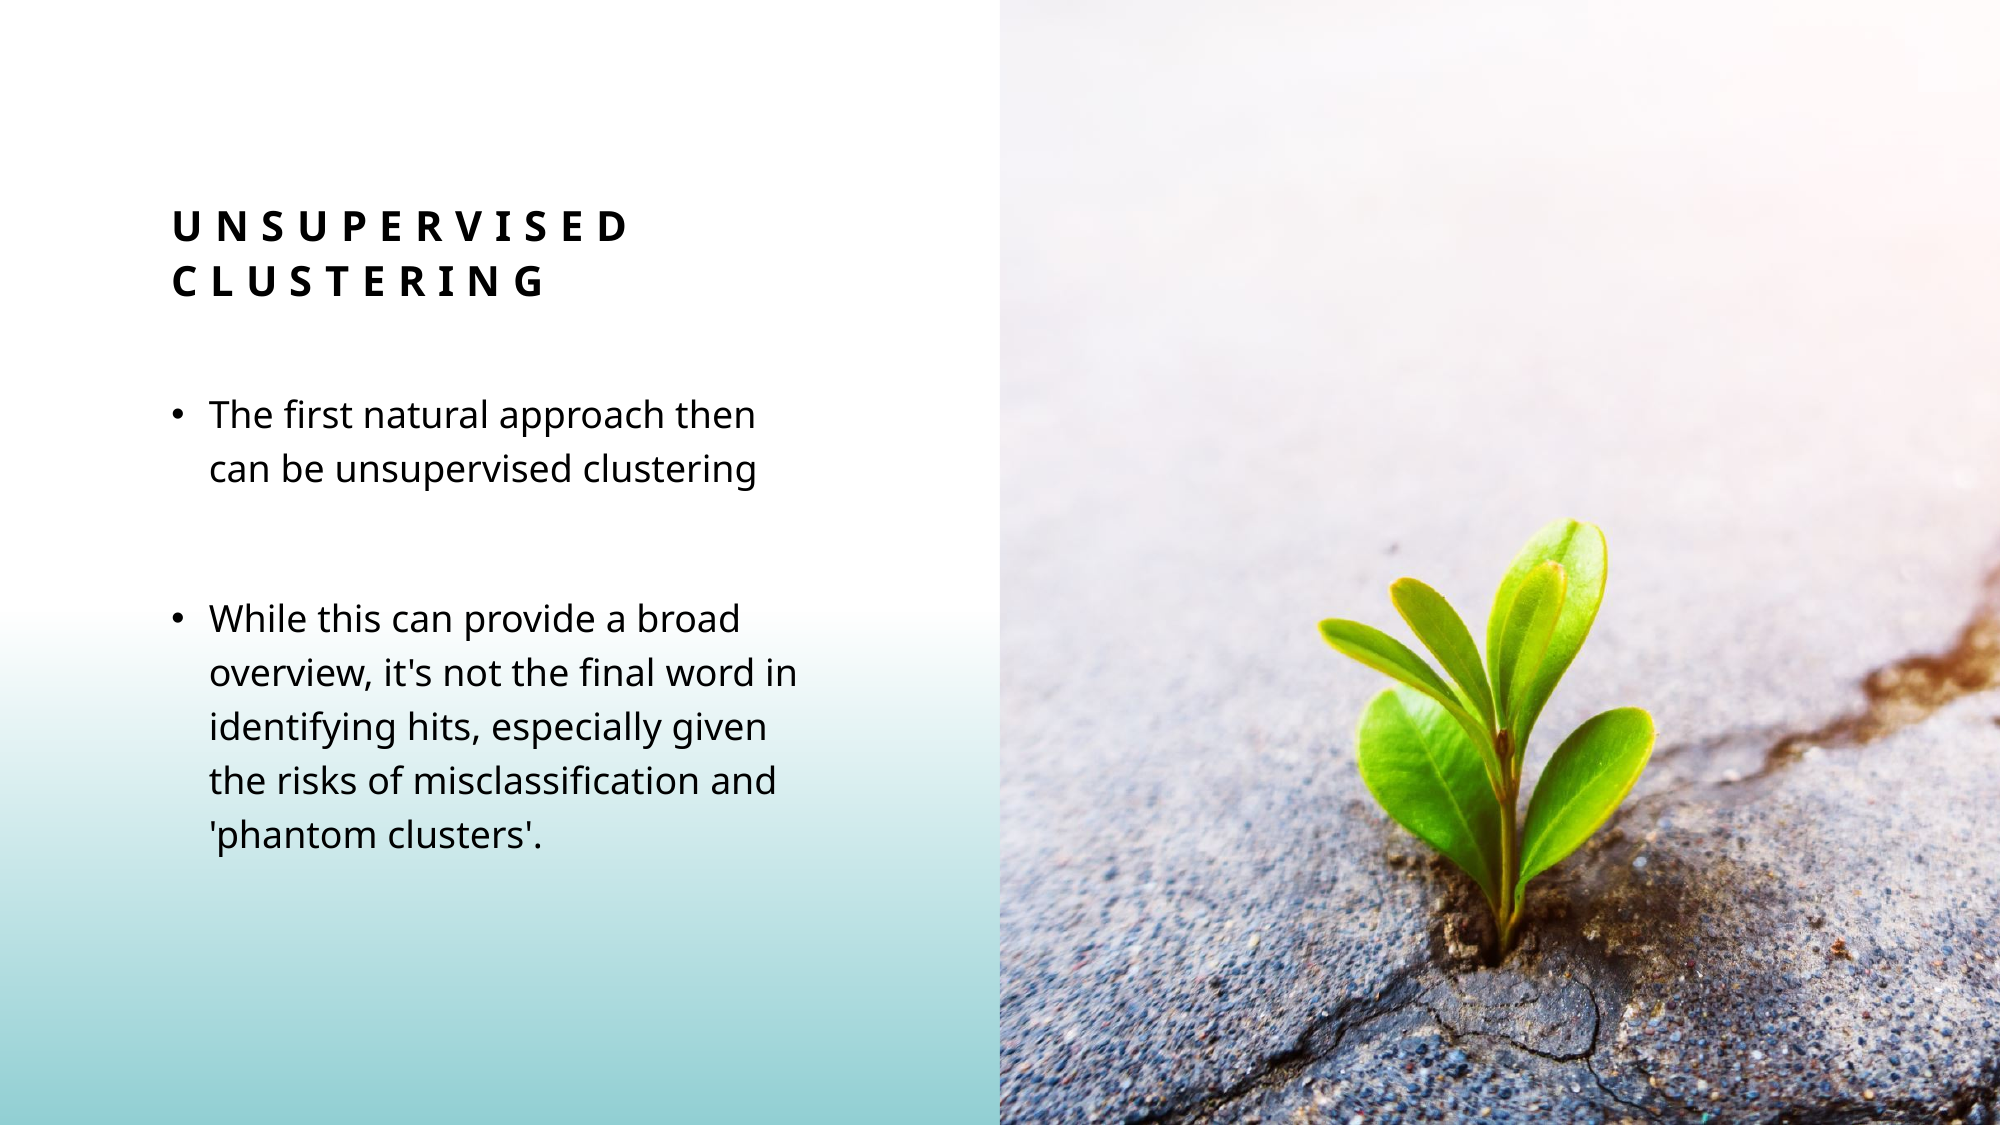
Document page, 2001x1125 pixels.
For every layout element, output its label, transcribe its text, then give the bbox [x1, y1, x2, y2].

text_box [0, 527, 999, 1125]
text_box [0, 0, 999, 527]
list The first natural approach then can be unsupervised clustering While this can provide a broad overview, it's not the final word in identifying hits, especially given the risks of misclassification and 'phantom clusters'. [156, 375, 844, 1014]
title Unsupervised Clustering [156, 133, 856, 313]
picture [999, 0, 2000, 1125]
